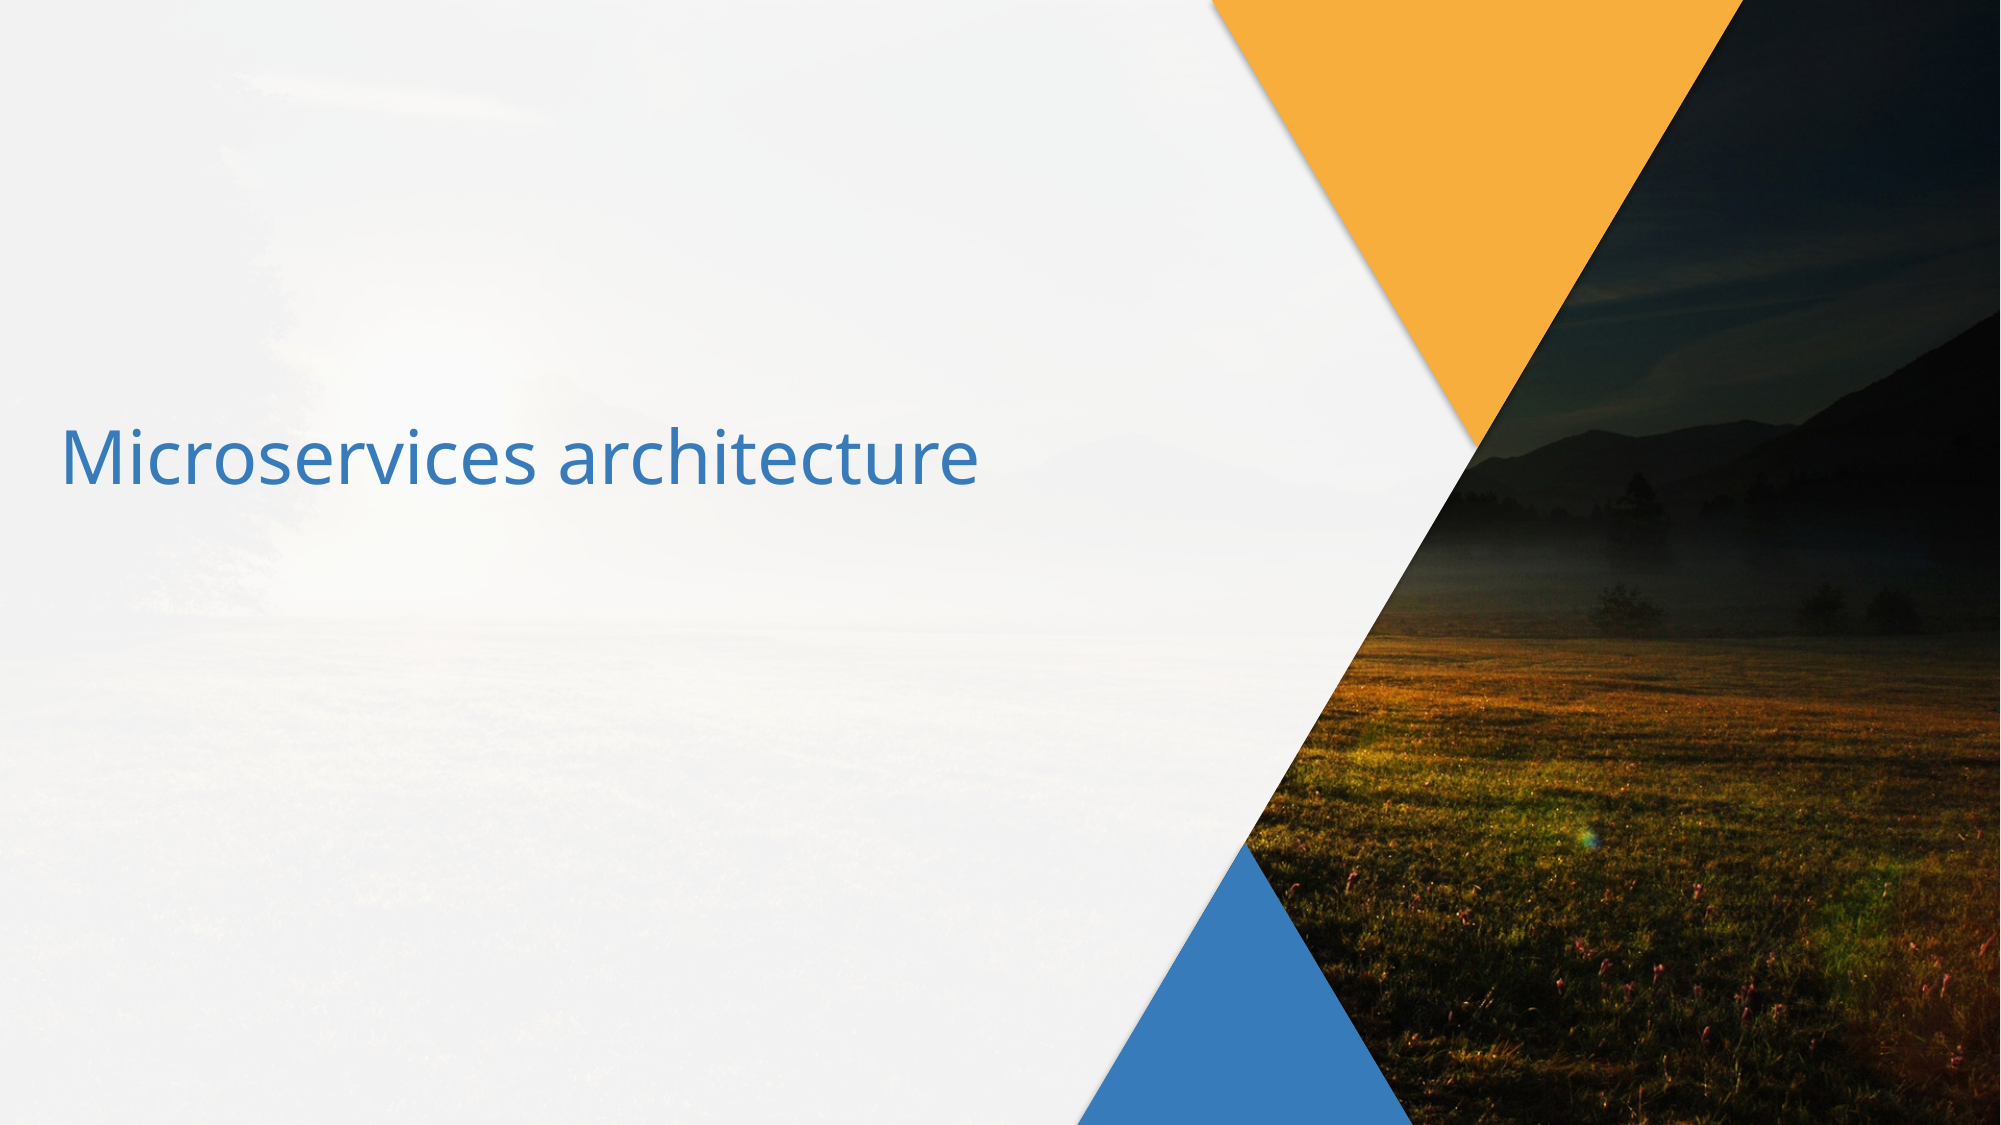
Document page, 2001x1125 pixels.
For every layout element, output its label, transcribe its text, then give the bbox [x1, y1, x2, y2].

picture [1246, 0, 2001, 1125]
list Microservices architecture [44, 402, 1207, 516]
